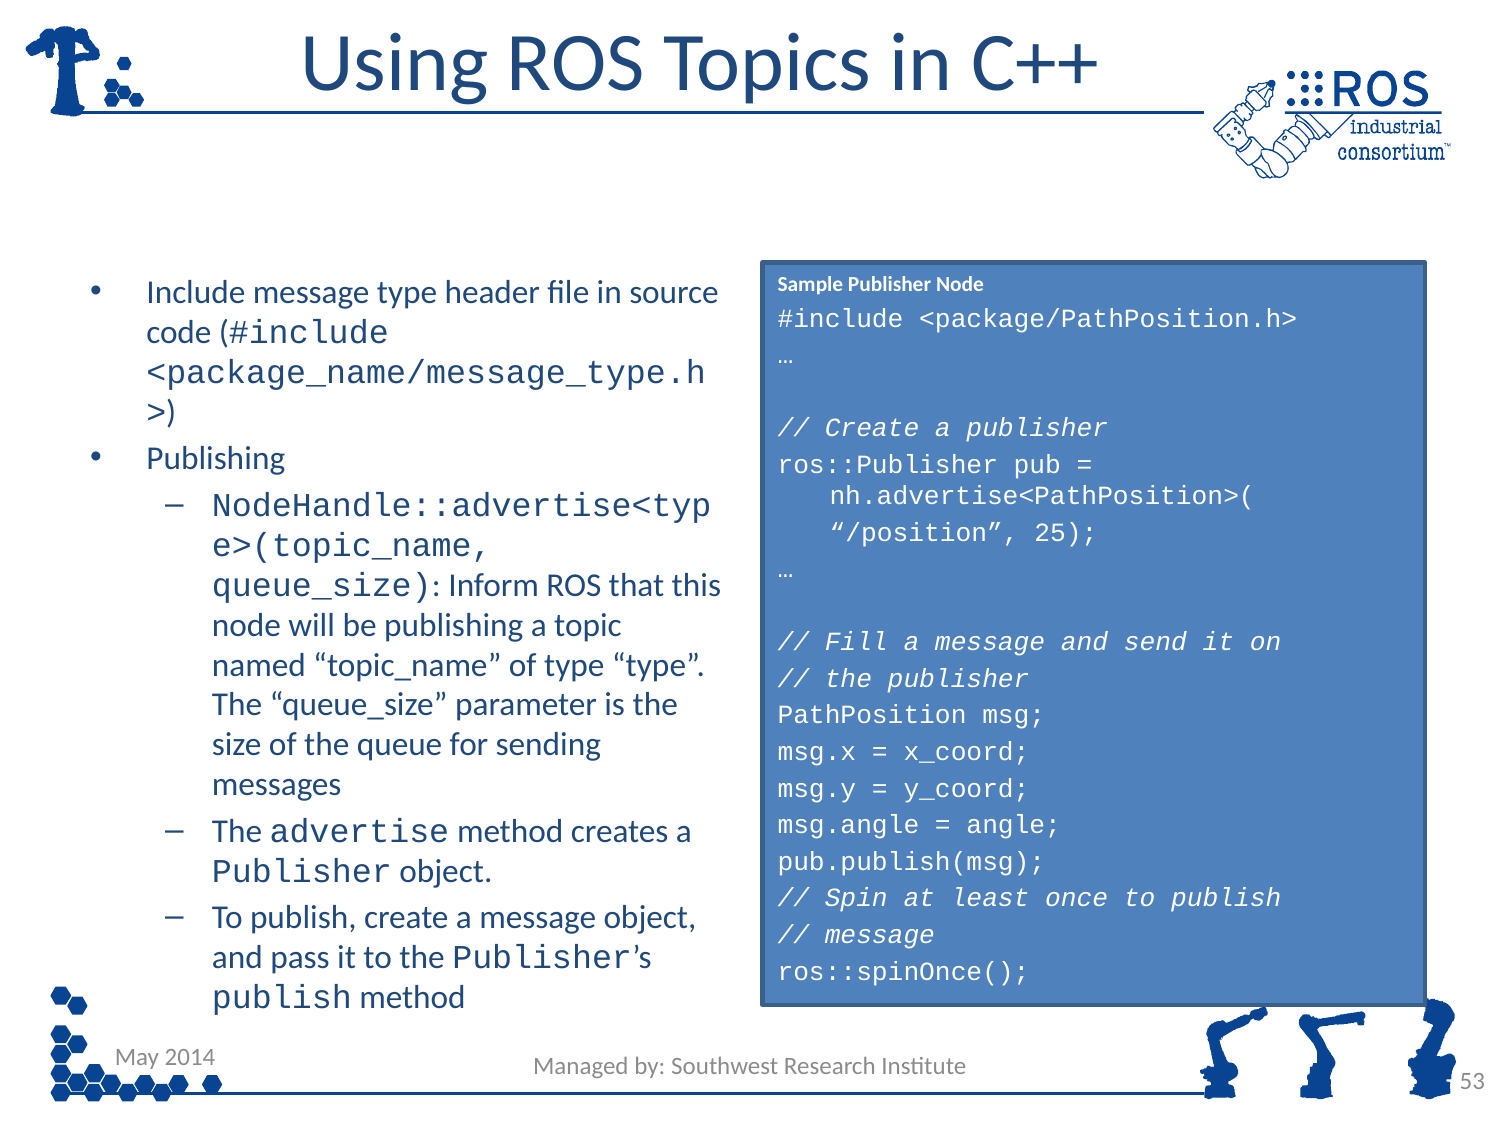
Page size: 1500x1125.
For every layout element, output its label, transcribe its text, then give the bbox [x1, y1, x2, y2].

footer Managed by: Southwest Research Institute [468, 1042, 1032, 1103]
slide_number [99, 1025, 388, 1085]
slide_number 53 [1149, 1050, 1500, 1110]
title Using ROS Topics in C++ [150, 0, 1250, 113]
list Sample Publisher Node #include <package/PathPosition.h> … // Create a publisher ros::Publisher pub = nh.advertise<PathPosition>( “/position”, 25); … // Fill a message and send it on // the publisher PathPosition msg; msg.x = x_coord; msg.y = y_coord; msg.angle = angle; pub.publish(msg); // Spin at least once to publish // message ros::spinOnce(); [760, 260, 1427, 1007]
list Include message type header file in source code (#include <package_name/message_type.h>) Publishing NodeHandle::advertise<type>(topic_name, queue_size): Inform ROS that this node will be publishing a topic named “topic_name” of type “type”. The “queue_size” parameter is the size of the queue for sending messages The advertise method creates a Publisher object. To publish, create a message object, and pass it to the Publisher’s publish method [75, 262, 738, 1005]
